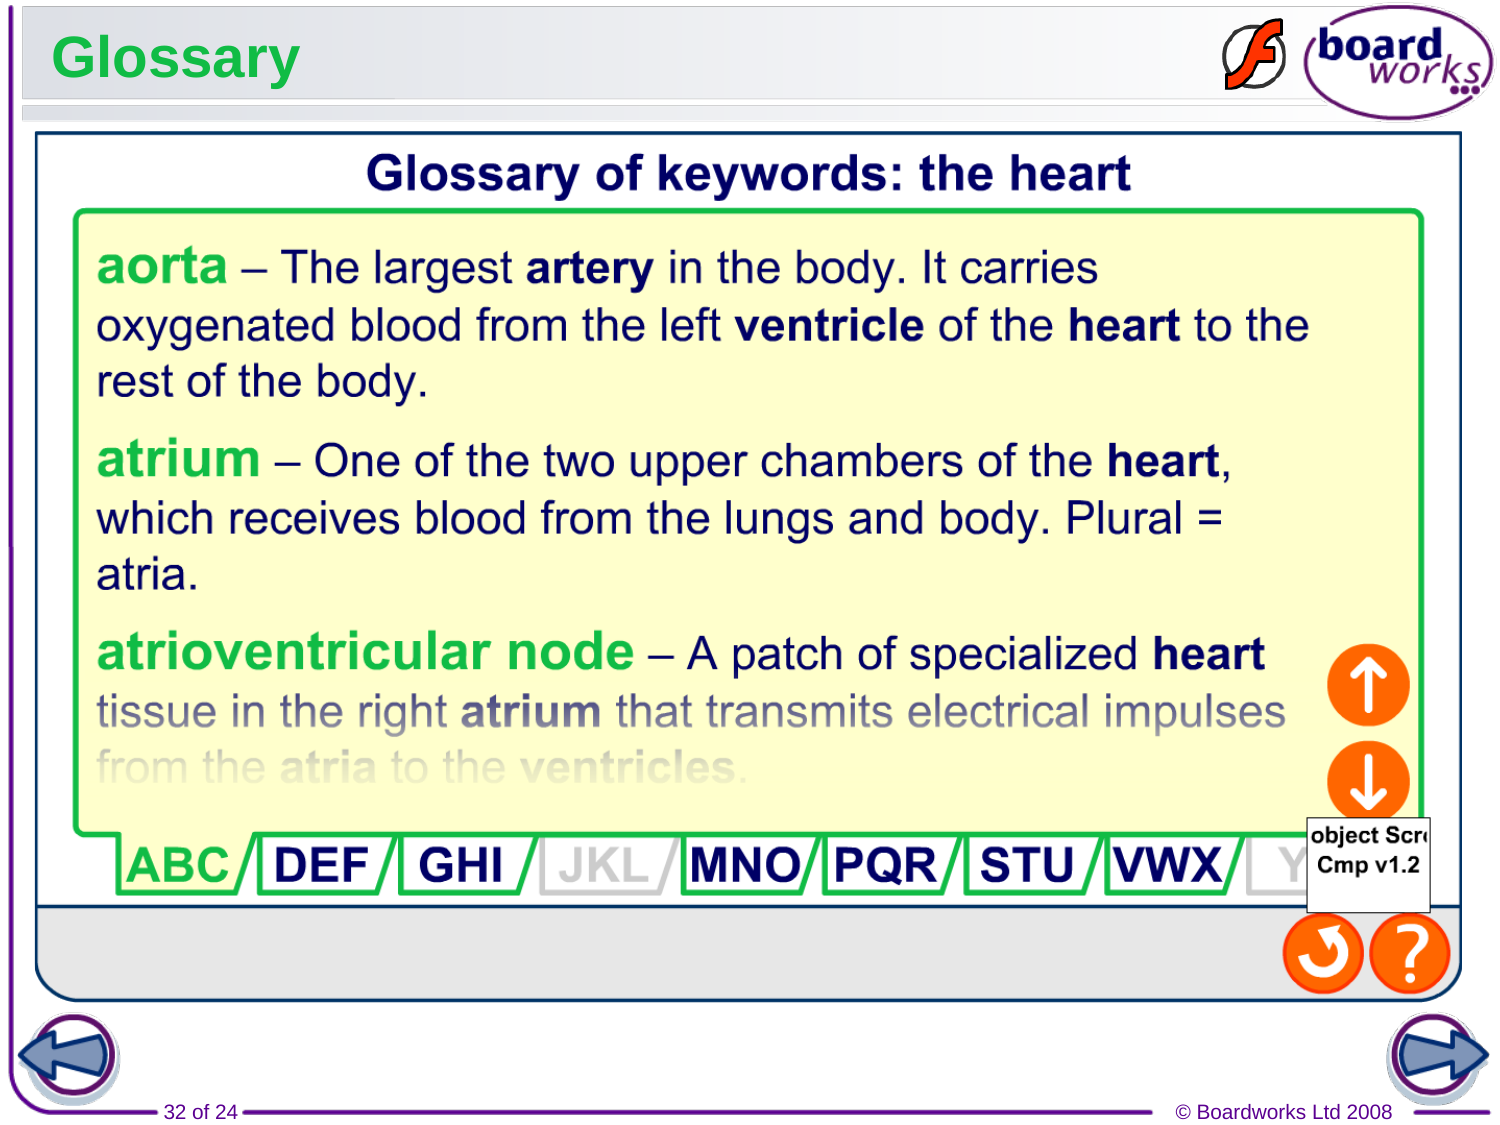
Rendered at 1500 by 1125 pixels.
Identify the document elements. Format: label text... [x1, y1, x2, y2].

title Glossary [36, 8, 1225, 100]
picture [0, 0, 1500, 1125]
